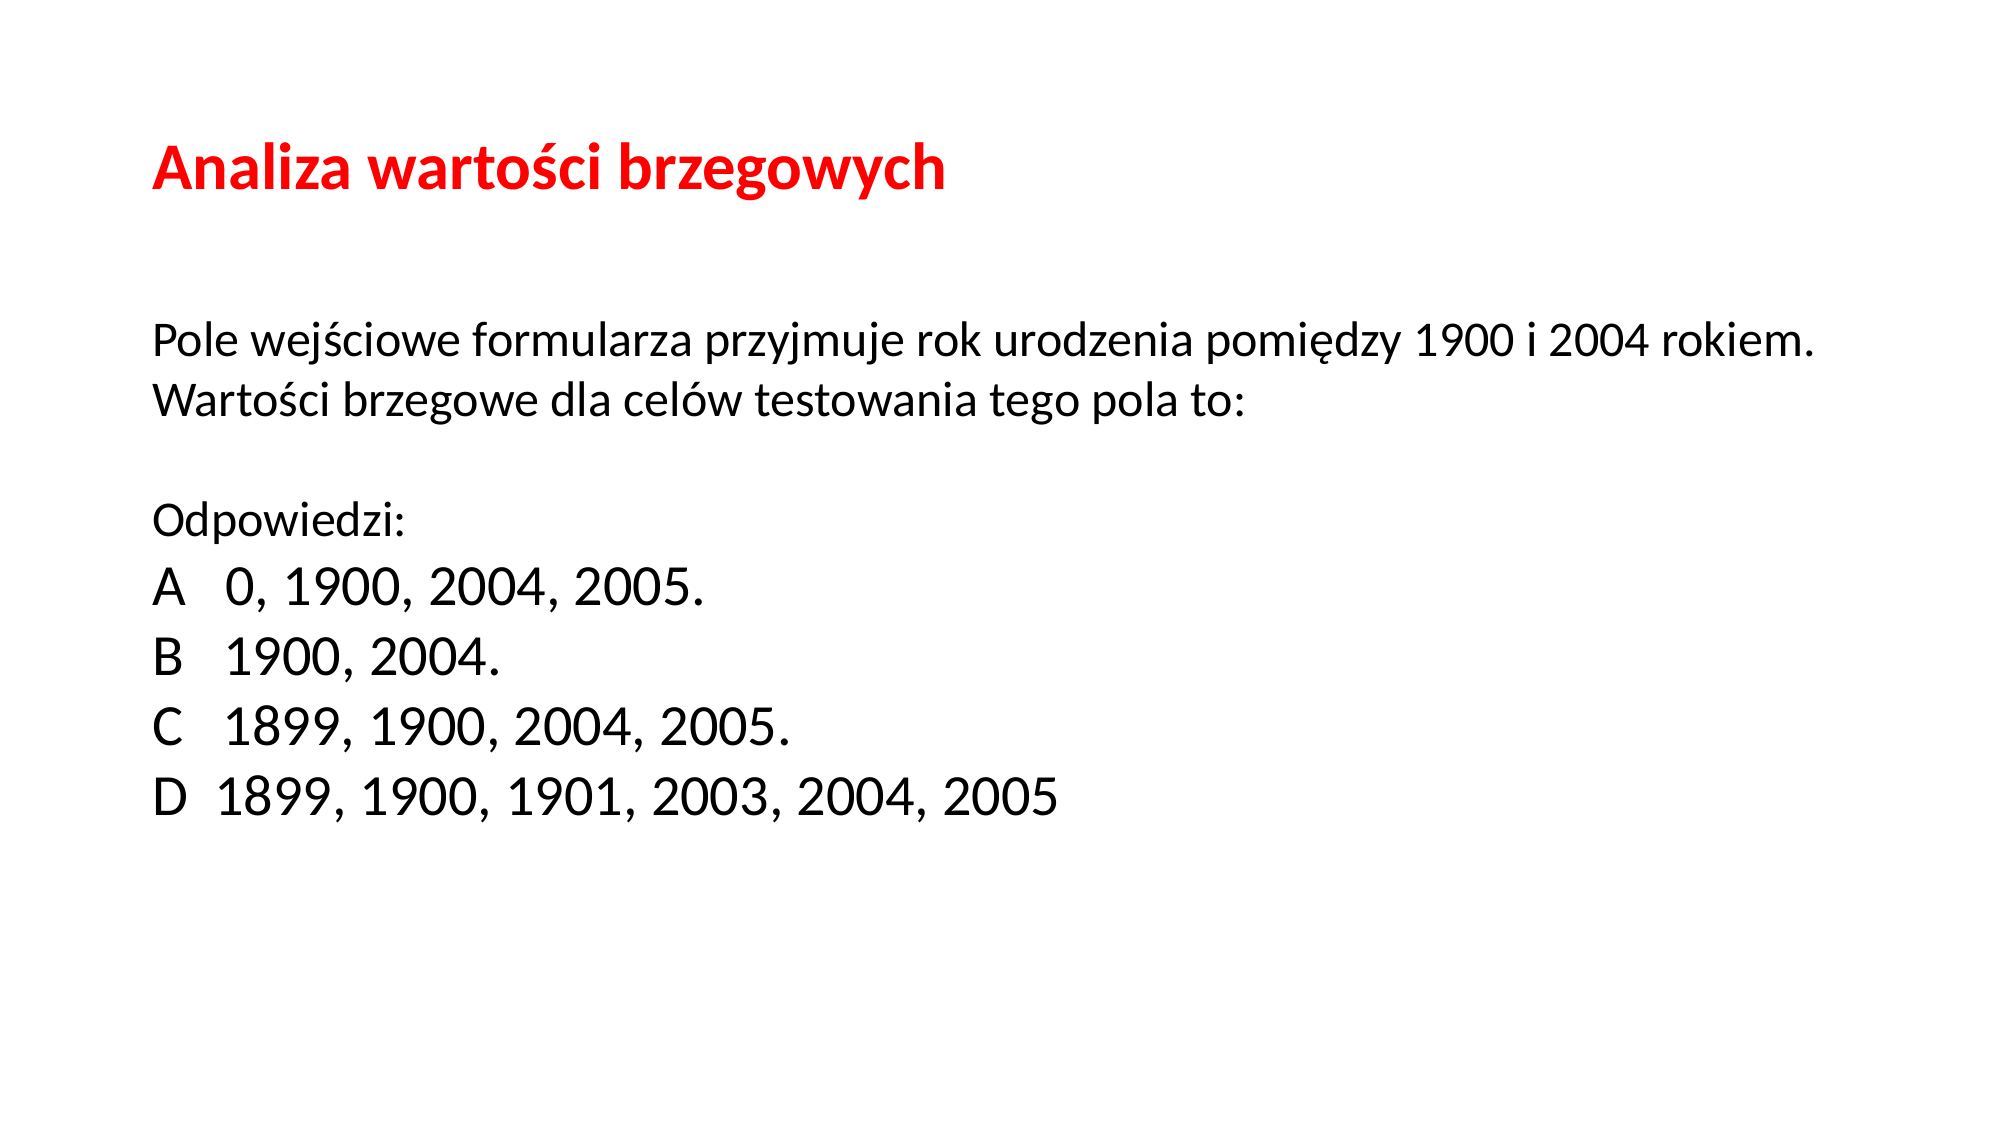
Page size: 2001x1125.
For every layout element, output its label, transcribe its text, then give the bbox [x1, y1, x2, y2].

text_box Analiza wartości brzegowych [137, 59, 1863, 277]
text_box Pole wejściowe formularza przyjmuje rok urodzenia pomiędzy 1900 i 2004 rokiem. Wartości brzegowe dla celów testowania tego pola to: Odpowiedzi: A 0, 1900, 2004, 2005. B 1900, 2004. C 1899, 1900, 2004, 2005. D 1899, 1900, 1901, 2003, 2004, 2005 [137, 299, 1863, 1013]
